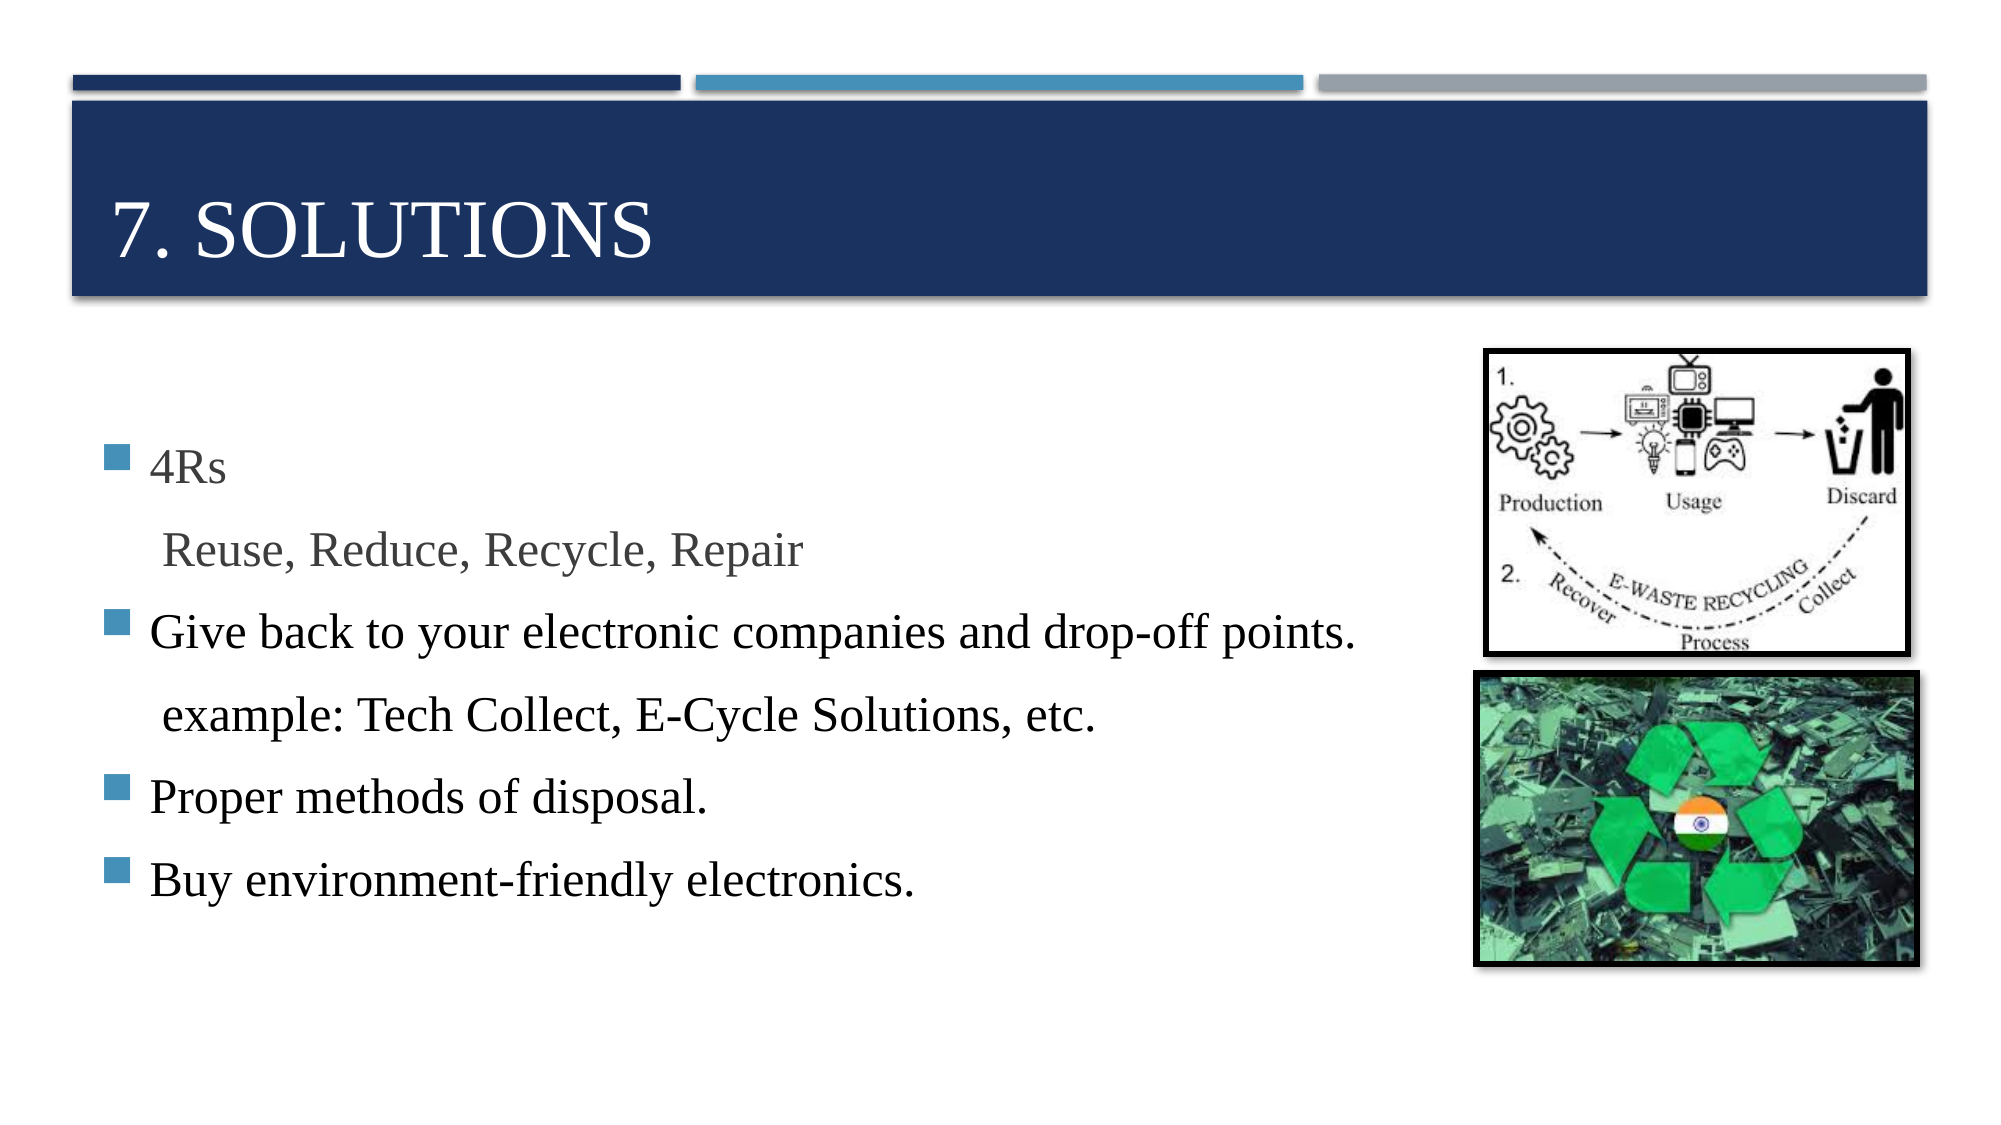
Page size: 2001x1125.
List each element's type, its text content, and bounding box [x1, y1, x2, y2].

title 7. SOLUTIONS [95, 115, 1905, 282]
picture [1479, 676, 1915, 962]
list 4Rs Reuse, Reduce, Recycle, Repair Give back to your electronic companies and drop-off points. example: Tech Collect, E-Cycle Solutions, etc. Proper methods of disposal. Buy environment-friendly electronics. [84, 328, 1905, 1059]
picture [1488, 353, 1906, 652]
